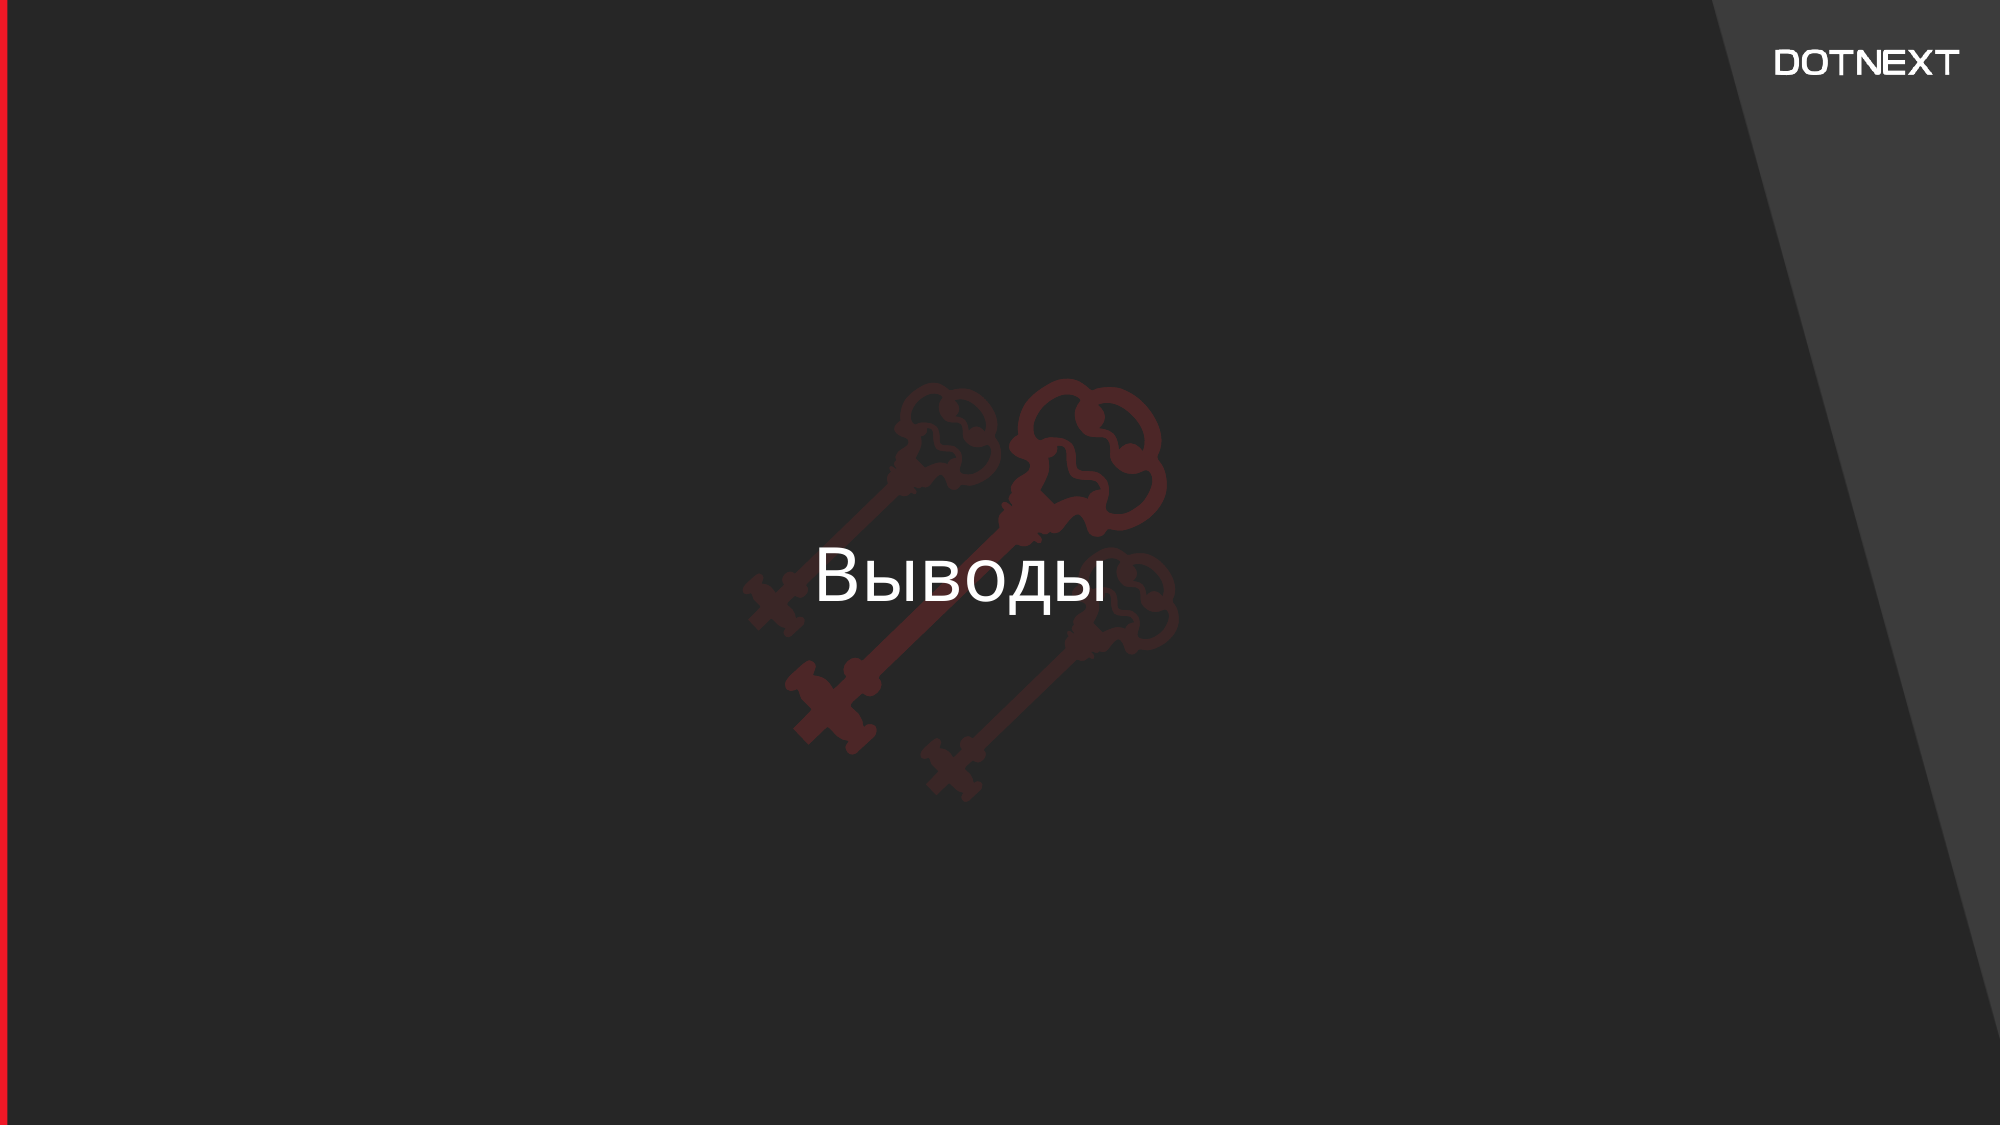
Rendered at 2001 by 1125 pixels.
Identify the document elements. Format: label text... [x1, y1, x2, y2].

picture [1712, 0, 2000, 1125]
title Выводы [137, 498, 1786, 656]
